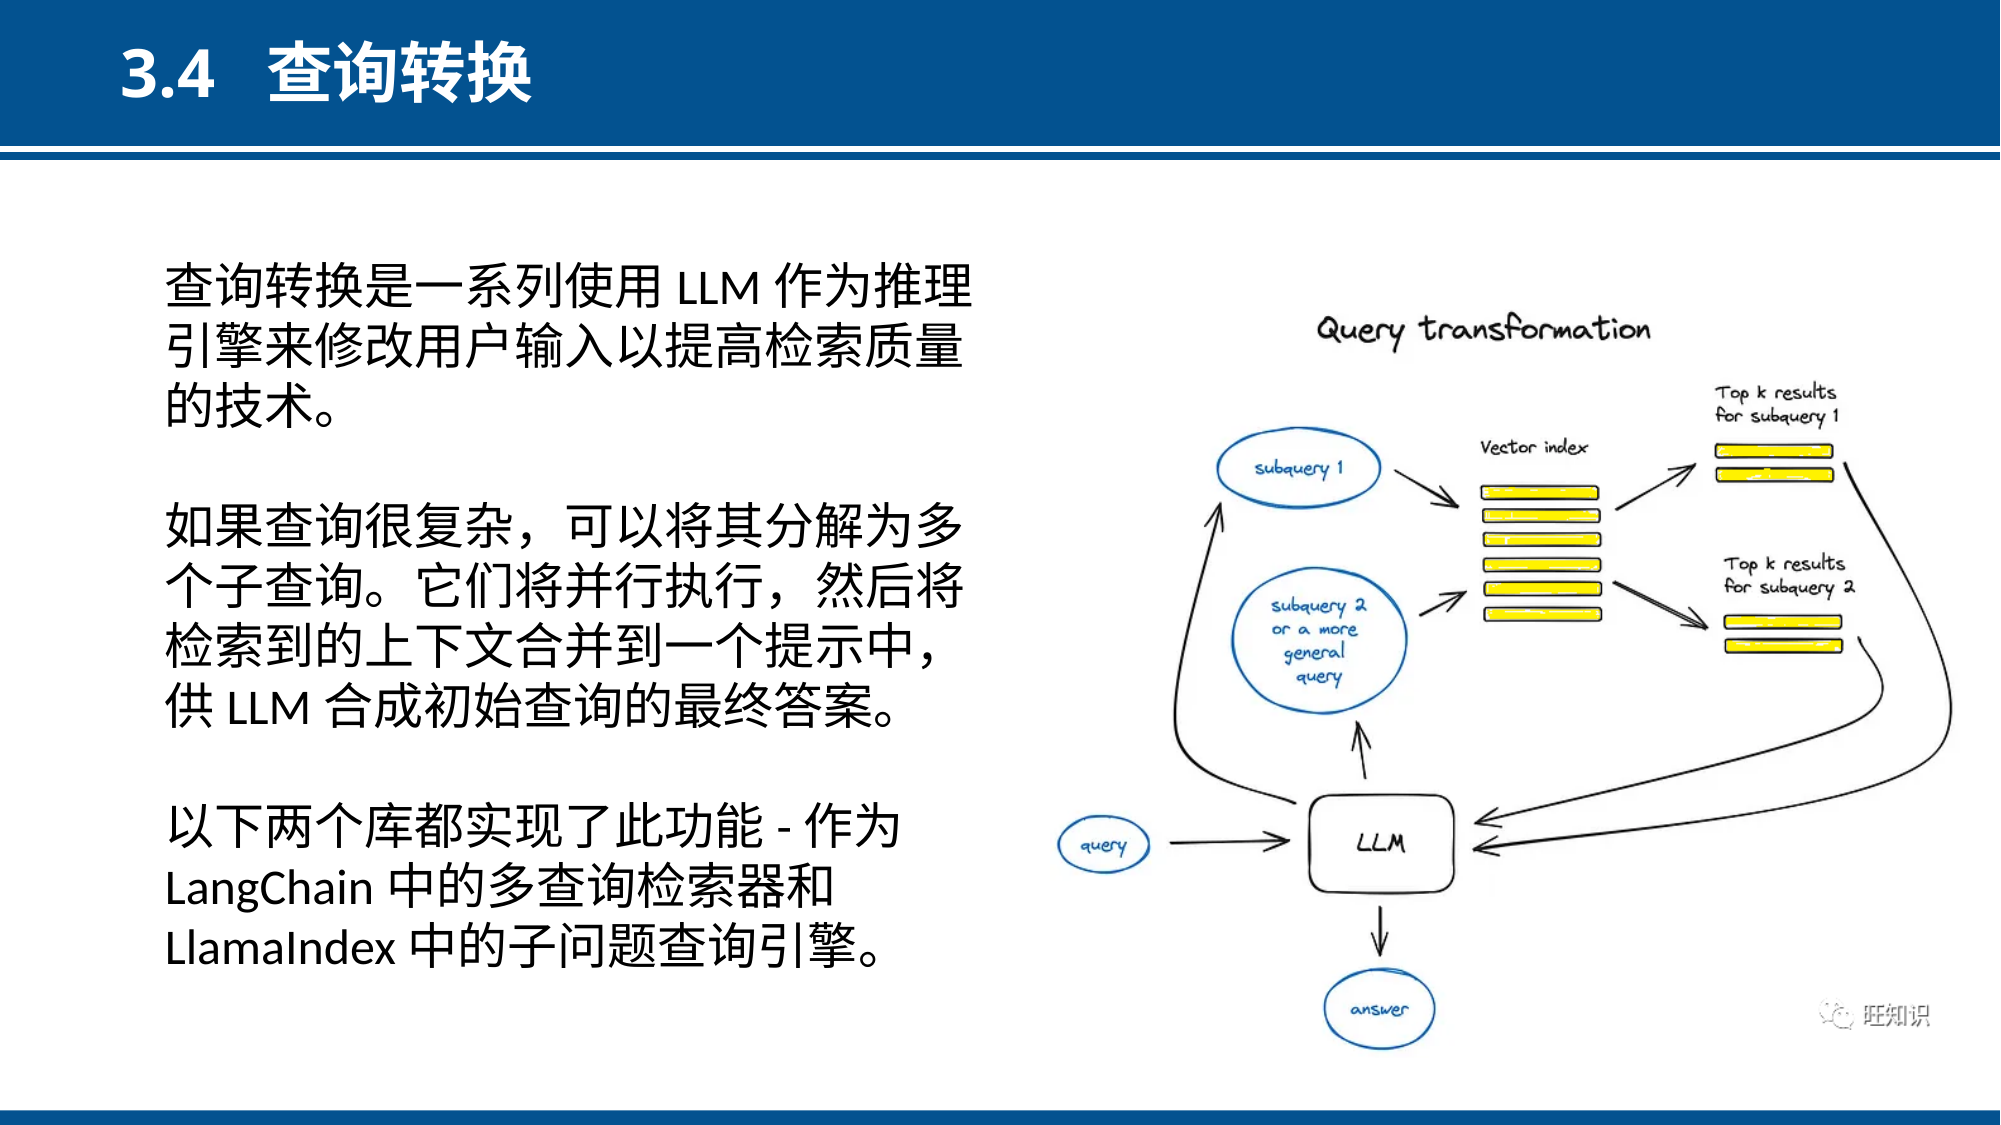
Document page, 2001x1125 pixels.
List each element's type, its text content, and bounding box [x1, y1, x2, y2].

text_box 查询转换是一系列使用LLM作为推理引擎来修改用户输入以提高检索质量的技术。 如果查询很复杂，可以将其分解为多个子查询。它们将并行执行，然后将检索到的上下文合并到一个提示中，供LLM合成初始查询的最终答案。 以下两个库都实现了此功能-作为LangChain中的多查询检索器和LlamaIndex中的子问题查询引擎。 [149, 247, 1000, 1111]
picture [1049, 299, 1960, 1058]
text_box [0, 1110, 2000, 1125]
title 3.4 查询转换 [117, 28, 1988, 138]
